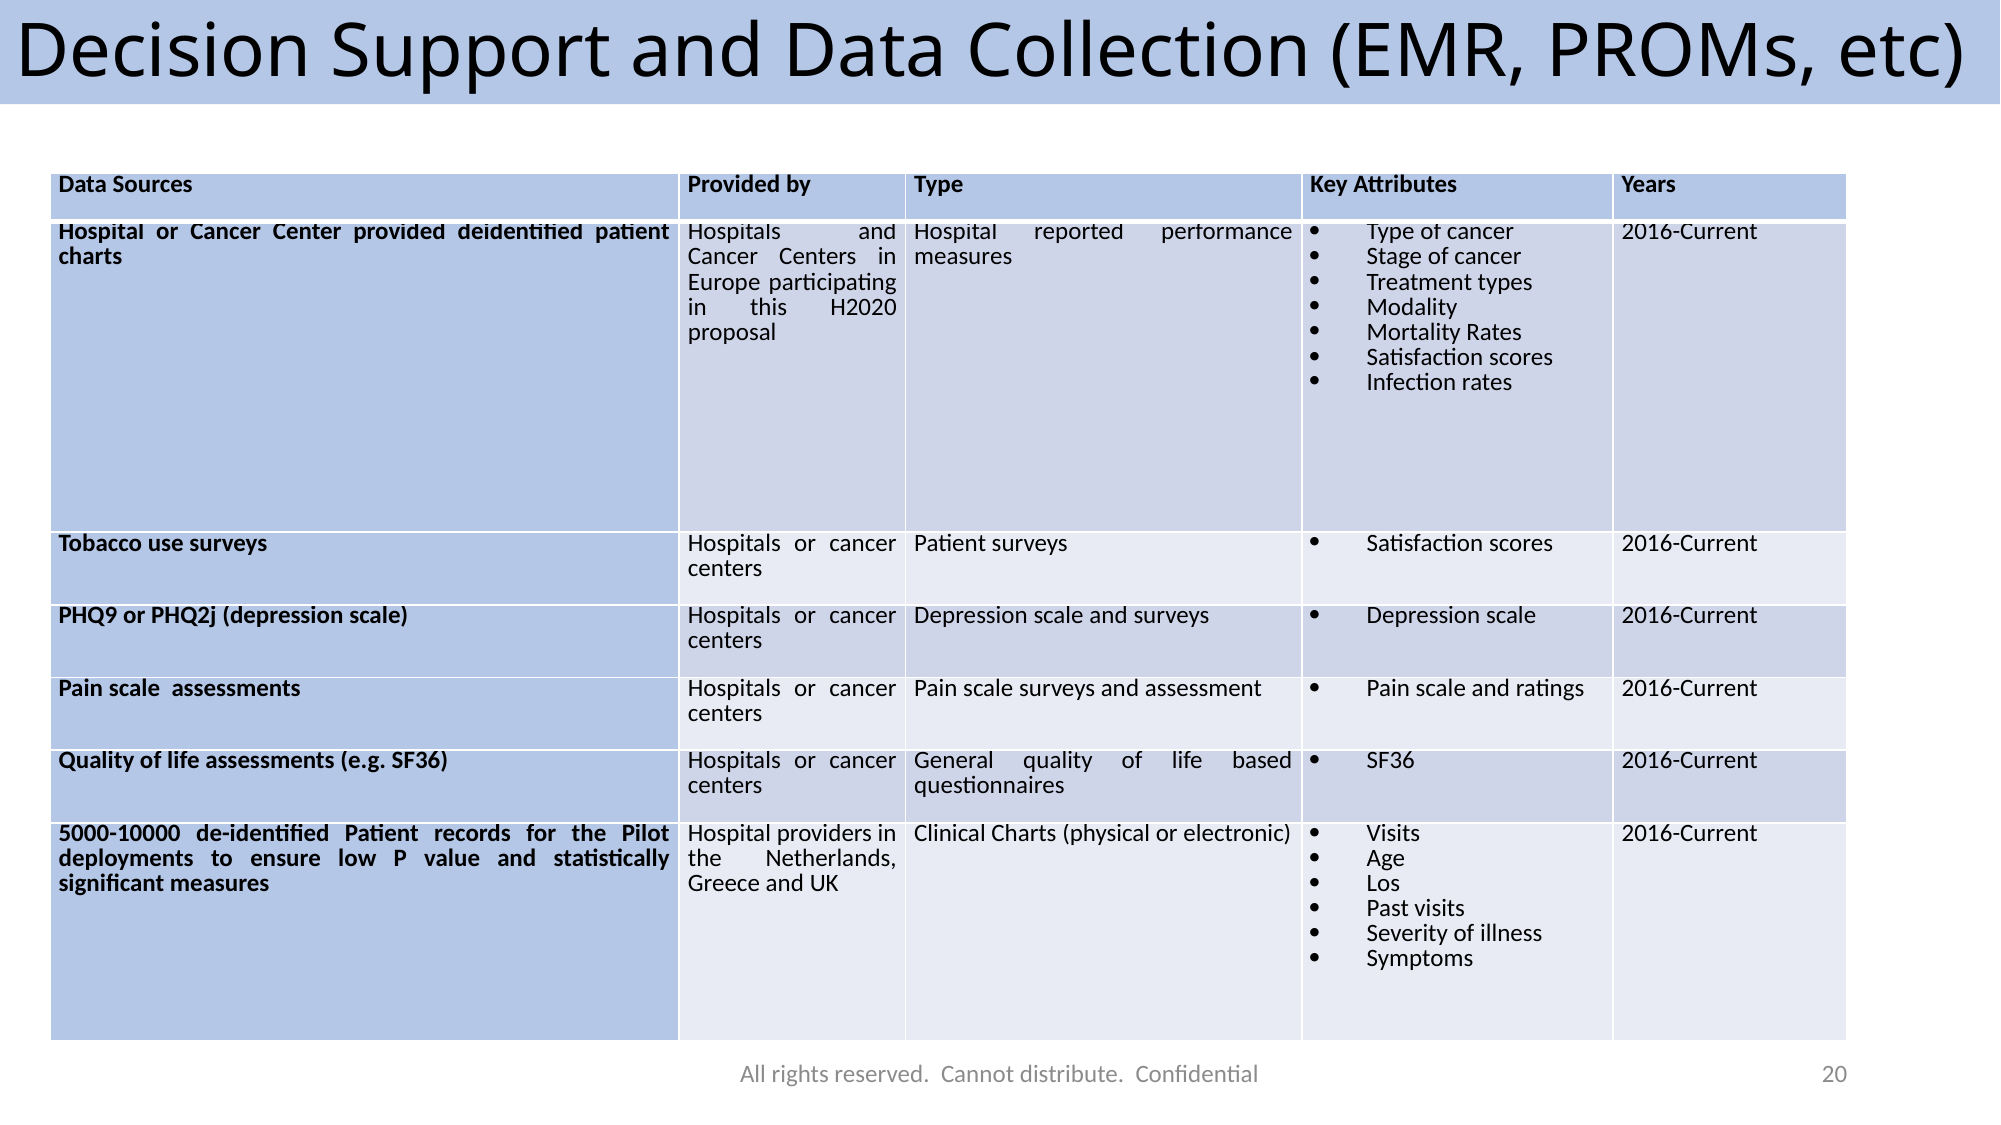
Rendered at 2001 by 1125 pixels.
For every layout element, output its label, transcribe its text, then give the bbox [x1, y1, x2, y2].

table_cell Hospital providers in the Netherlands, Greece and UK [680, 824, 905, 1040]
table_cell Hospital or Cancer Center provided deidentified patient charts [51, 224, 678, 531]
table_cell Tobacco use surveys [51, 533, 678, 604]
table_header Data Sources [51, 174, 678, 219]
table_cell Pain scale and ratings [1303, 678, 1612, 749]
table_cell Type of cancer Stage of cancer Treatment types Modality Mortality Rates Satisfaction scores Infection rates [1303, 224, 1612, 531]
table_cell Hospitals or cancer centers [680, 678, 905, 749]
table_cell Patient surveys [906, 533, 1301, 604]
table_cell 2016-Current [1614, 824, 1846, 1040]
table_header Key Attributes [1303, 174, 1612, 219]
table_cell 2016-Current [1614, 533, 1846, 604]
table_cell Hospitals and Cancer Centers in Europe participating in this H2020 proposal [680, 224, 905, 531]
table_cell Hospitals or cancer centers [680, 533, 905, 604]
table_cell Satisfaction scores [1303, 533, 1612, 604]
table_cell 2016-Current [1614, 678, 1846, 749]
table_cell Pain scale assessments [51, 678, 678, 749]
table_header Provided by [680, 174, 905, 219]
table_cell 2016-Current [1614, 224, 1846, 531]
table_cell Hospitals or cancer centers [680, 751, 905, 822]
table_cell Clinical Charts (physical or electronic) [906, 824, 1301, 1040]
table_header Years [1614, 174, 1846, 219]
footer All rights reserved. Cannot distribute. Confidential [662, 1042, 1338, 1103]
table_cell Depression scale and surveys [906, 606, 1301, 677]
table_cell 5000-10000 de-identified Patient records for the Pilot deployments to ensure low P value and statistically significant measures [51, 824, 678, 1040]
table_cell Hospital reported performance measures [906, 224, 1301, 531]
table_cell Visits Age Los Past visits Severity of illness Symptoms [1303, 824, 1612, 1040]
title Decision Support and Data Collection (EMR, PROMs, etc) [0, 0, 2000, 105]
slide_number 20 [1412, 1042, 1863, 1103]
table_cell Hospitals or cancer centers [680, 606, 905, 677]
table_cell SF36 [1303, 751, 1612, 822]
table_cell Pain scale surveys and assessment [906, 678, 1301, 749]
table_cell 2016-Current [1614, 606, 1846, 677]
table_cell Depression scale [1303, 606, 1612, 677]
table_header Type [906, 174, 1301, 219]
table_cell PHQ9 or PHQ2j (depression scale) [51, 606, 678, 677]
table_cell Quality of life assessments (e.g. SF36) [51, 751, 678, 822]
table_cell General quality of life based questionnaires [906, 751, 1301, 822]
table_cell 2016-Current [1614, 751, 1846, 822]
